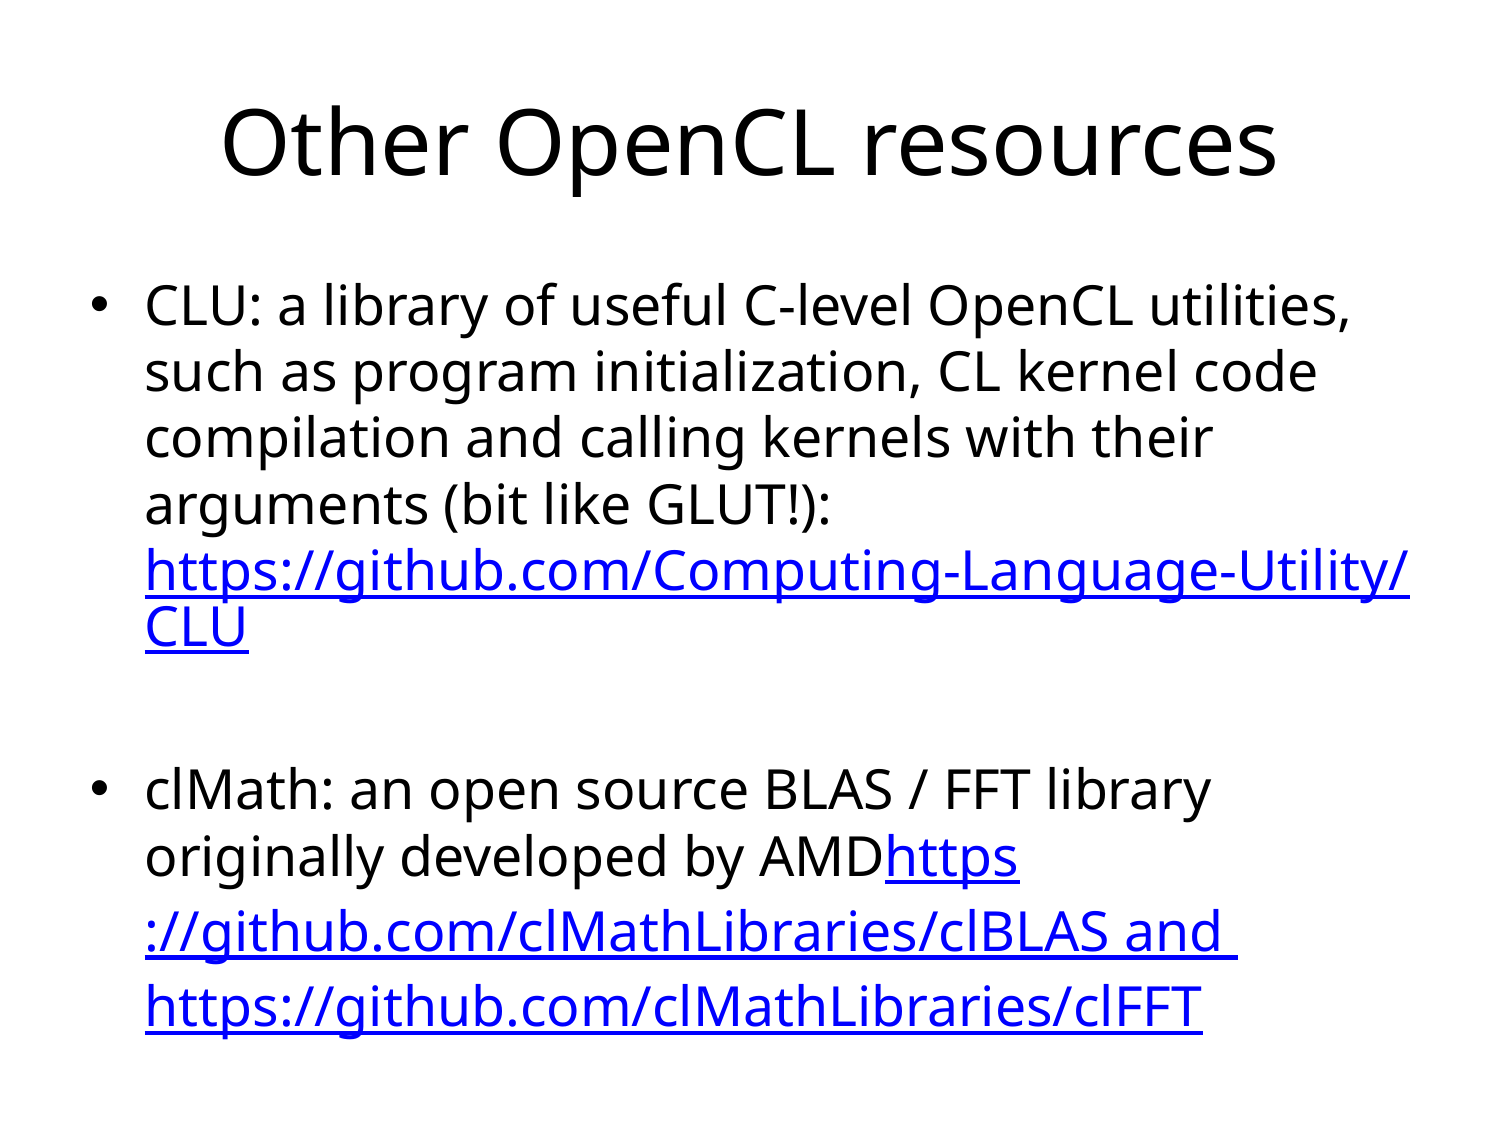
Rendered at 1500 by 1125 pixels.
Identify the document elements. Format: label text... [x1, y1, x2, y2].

text_box Other OpenCL resources [74, 45, 1425, 233]
text_box CLU: a library of useful C-level OpenCL utilities, such as program initialization, CL kernel code compilation and calling kernels with their arguments (bit like GLUT!):https://github.com/Computing-Language-Utility/CLU clMath: an open source BLAS / FFT library originally developed by AMDhttps://github.com/clMathLibraries/clBLAS and https://github.com/clMathLibraries/clFFT [74, 262, 1425, 1005]
